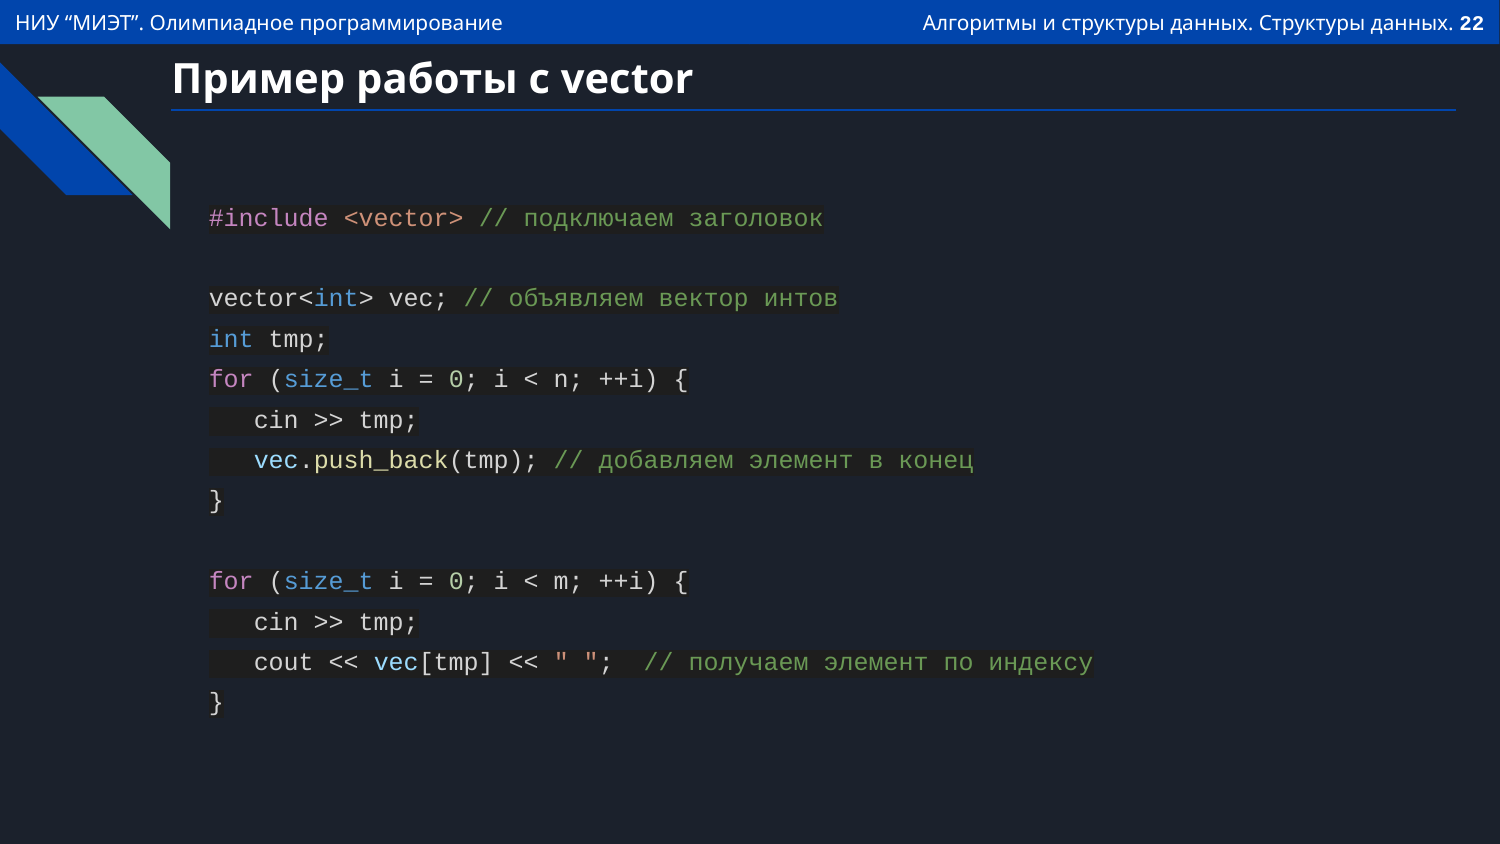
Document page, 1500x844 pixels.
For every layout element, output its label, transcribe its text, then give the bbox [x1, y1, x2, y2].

text_box #include <vector> // подключаем заголовок vector<int> vec; // объявляем вектор интов int tmp; for (size_t i = 0; i < n; ++i) { cin >> tmp; vec.push_back(tmp); // добавляем элемент в конец } for (size_t i = 0; i < m; ++i) { cin >> tmp; cout << vec[tmp] << " "; // получаем элемент по индексу } [193, 175, 1299, 770]
title Пример работы с vector [156, 44, 1457, 109]
